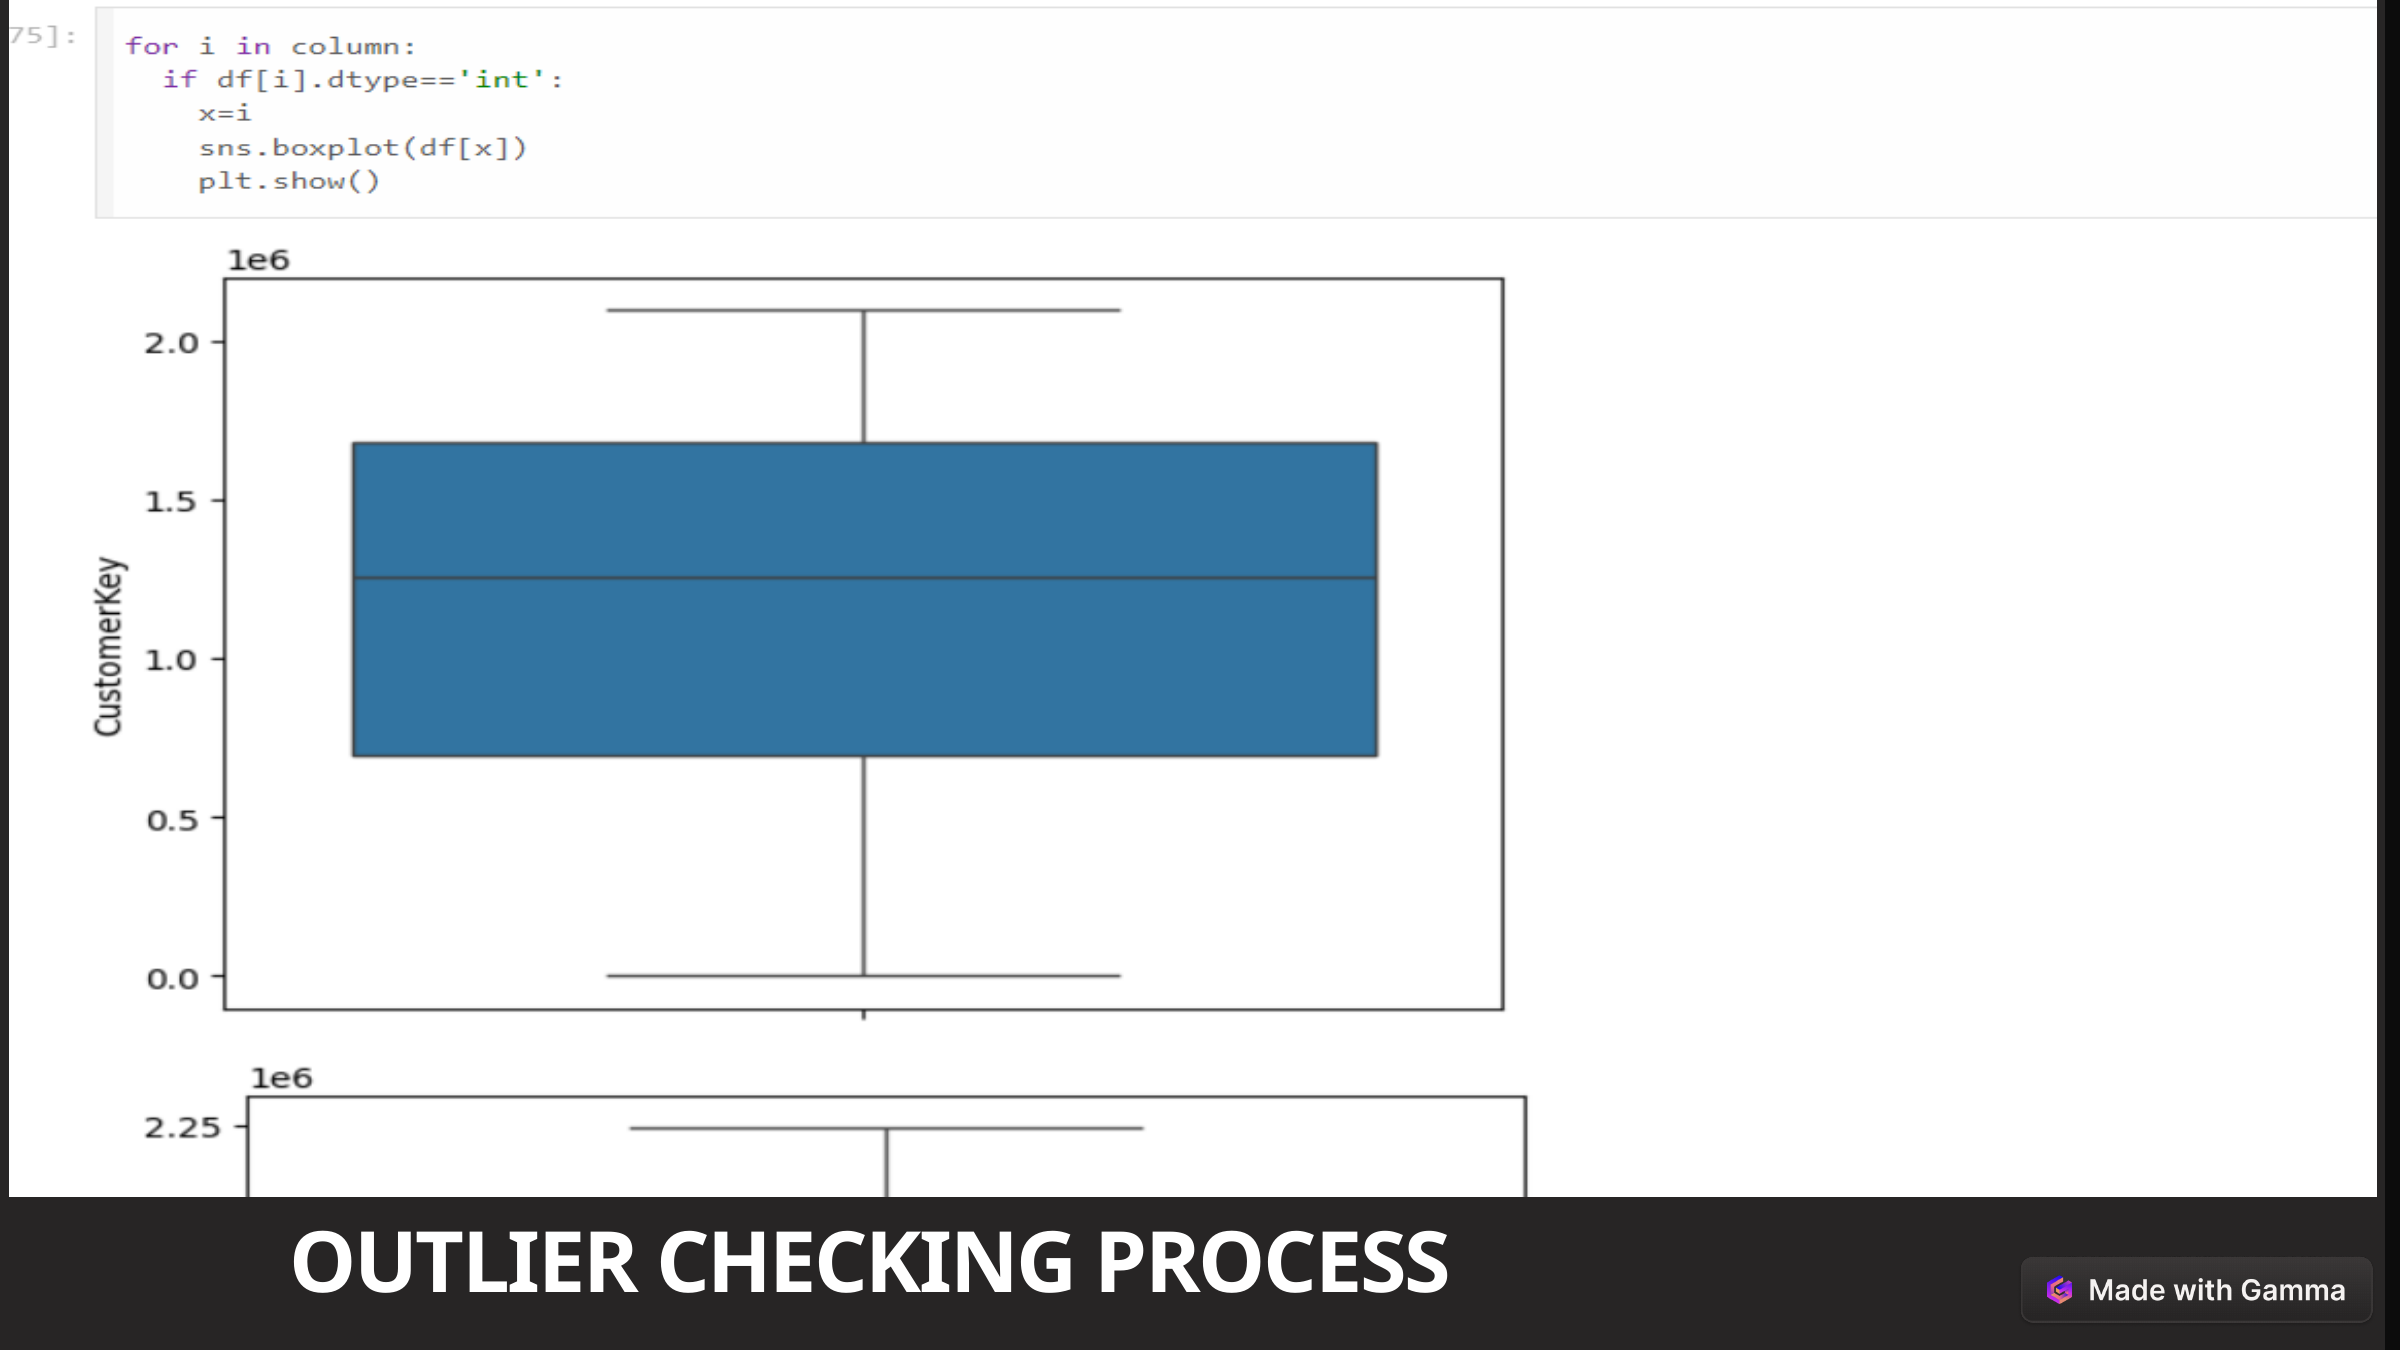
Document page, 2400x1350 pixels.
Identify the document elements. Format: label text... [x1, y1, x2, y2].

text_box [0, 0, 2385, 1350]
text_box [2385, 0, 2400, 1350]
text_box OUTLIER CHECKING PROCESS [274, 1197, 1296, 1302]
picture [2008, 1244, 2385, 1335]
picture [9, 0, 2377, 1197]
